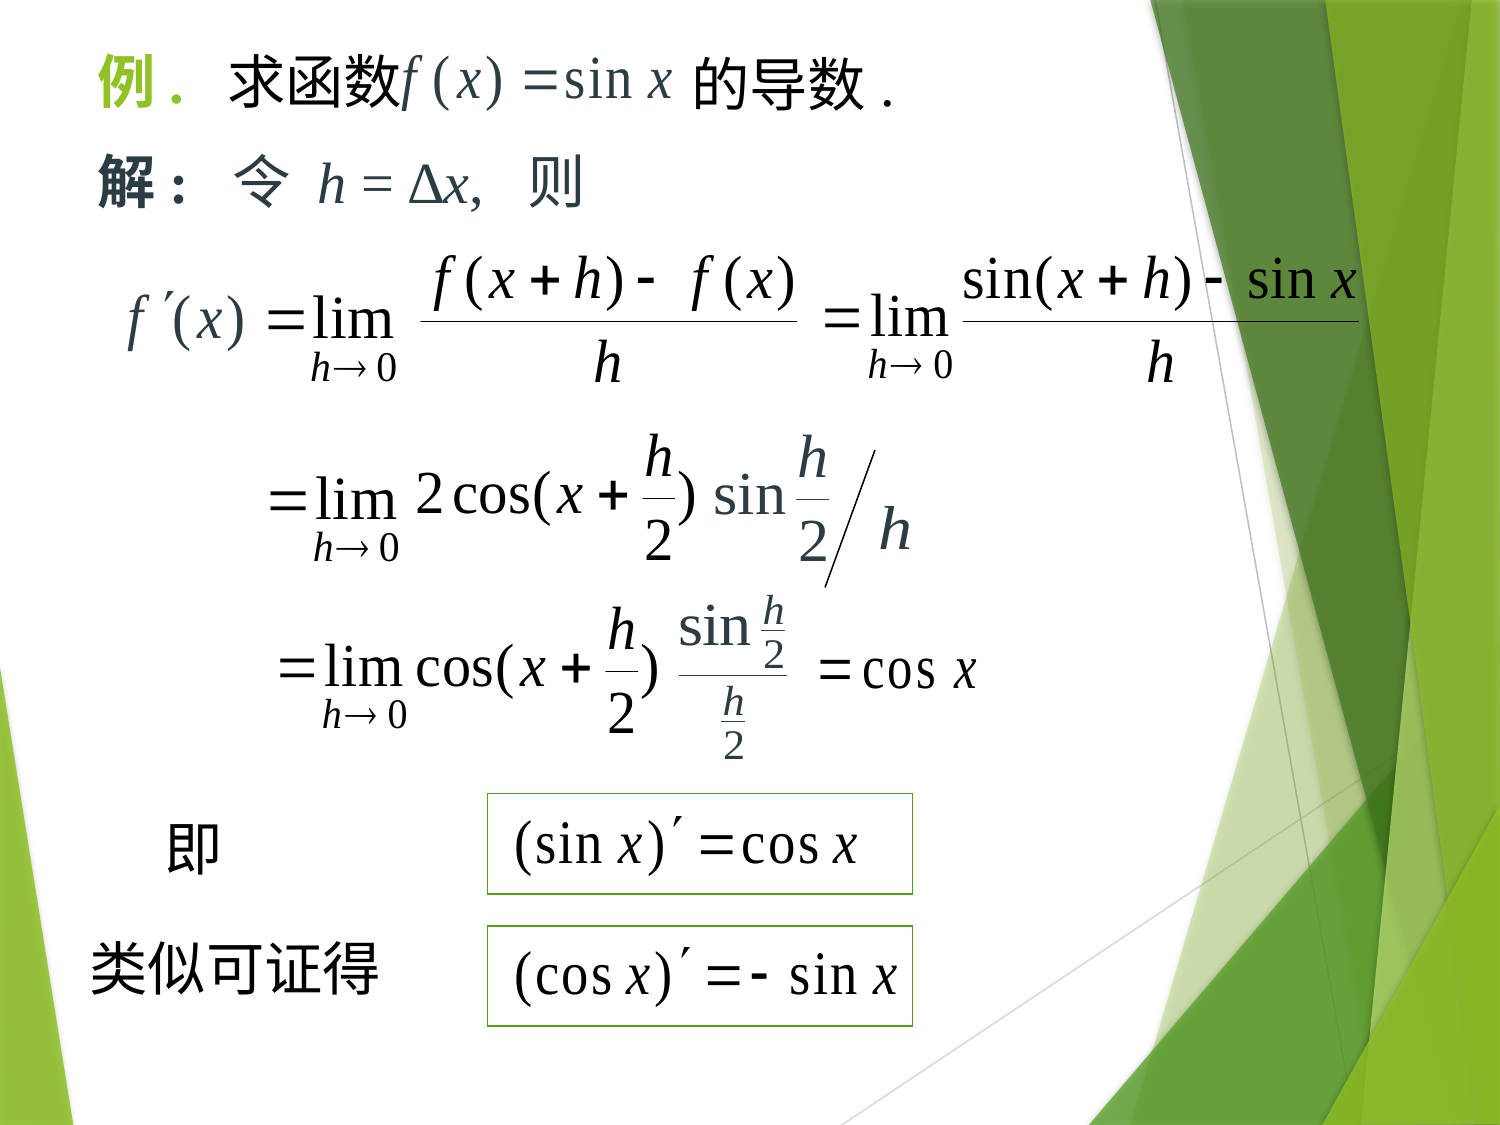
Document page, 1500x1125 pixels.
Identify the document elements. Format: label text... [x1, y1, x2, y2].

text_box 即 [150, 804, 275, 890]
text_box 的导数. [676, 41, 1190, 126]
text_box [270, 597, 663, 739]
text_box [811, 653, 984, 694]
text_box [416, 247, 801, 388]
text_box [511, 811, 863, 882]
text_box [111, 286, 249, 357]
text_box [711, 425, 834, 567]
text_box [258, 285, 399, 387]
text_box [487, 793, 913, 894]
text_box 解: 令 h = ∆x, 则 [82, 137, 656, 223]
text_box 类似可证得 [74, 924, 463, 1010]
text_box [260, 466, 402, 568]
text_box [874, 499, 913, 555]
text_box [487, 925, 913, 1026]
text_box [816, 247, 1363, 388]
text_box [411, 424, 701, 566]
title 例. 求函数 [82, 38, 546, 137]
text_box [674, 586, 790, 763]
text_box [386, 49, 678, 118]
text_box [511, 943, 903, 1013]
